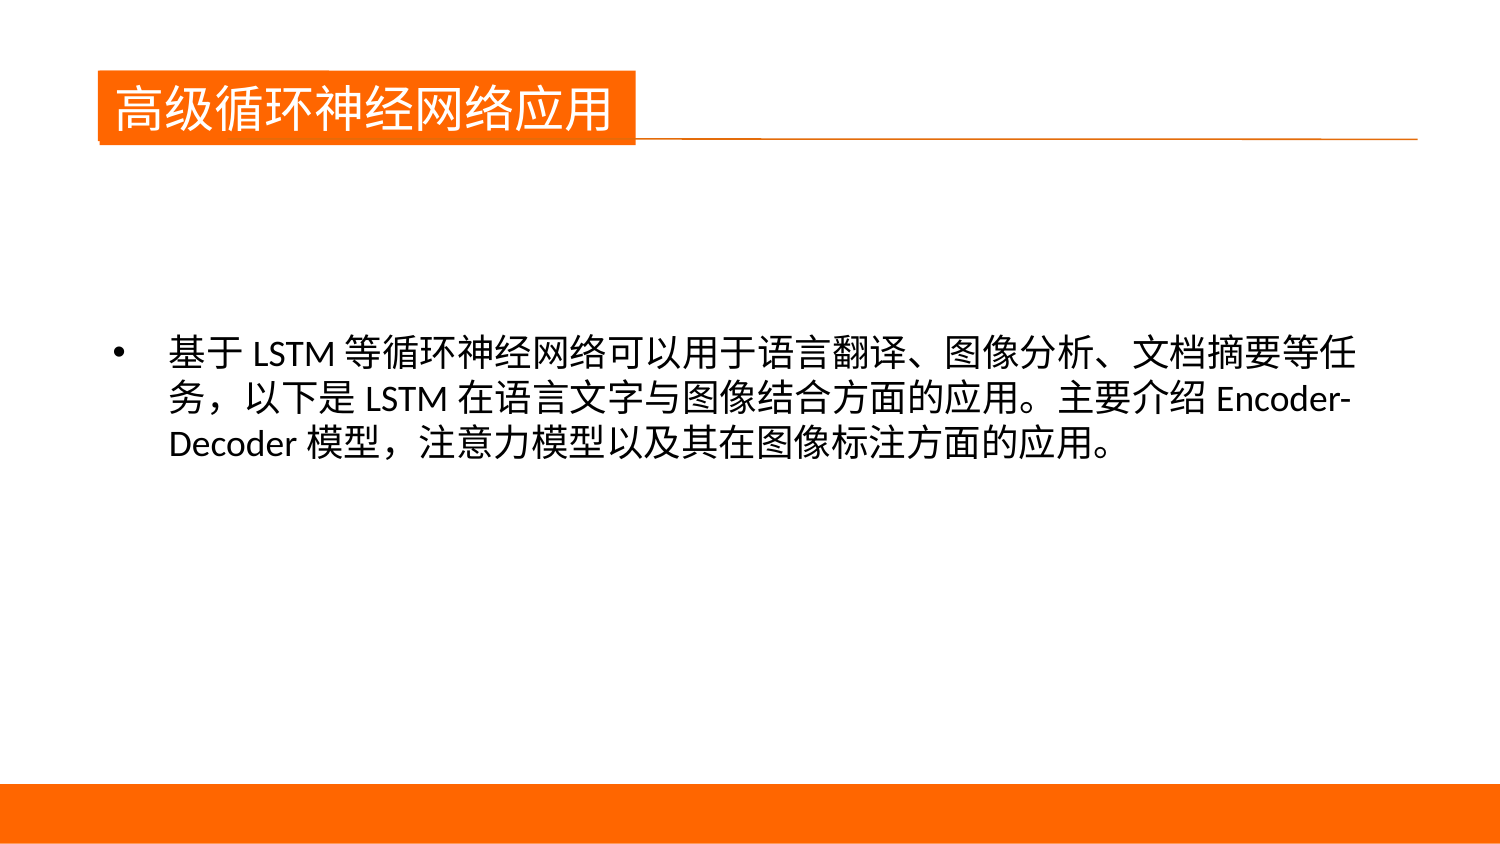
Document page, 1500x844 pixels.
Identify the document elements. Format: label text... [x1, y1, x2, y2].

text_box 基于LSTM等循环神经网络可以用于语言翻译、图像分析、文档摘要等任务，以下是LSTM在语言文字与图像结合方面的应用。主要介绍Encoder-Decoder模型，注意力模型以及其在图像标注方面的应用。 [97, 164, 1418, 472]
text_box 高级循环神经网络应用 [99, 70, 636, 146]
text_box [96, 68, 331, 143]
text_box [0, 782, 1500, 844]
